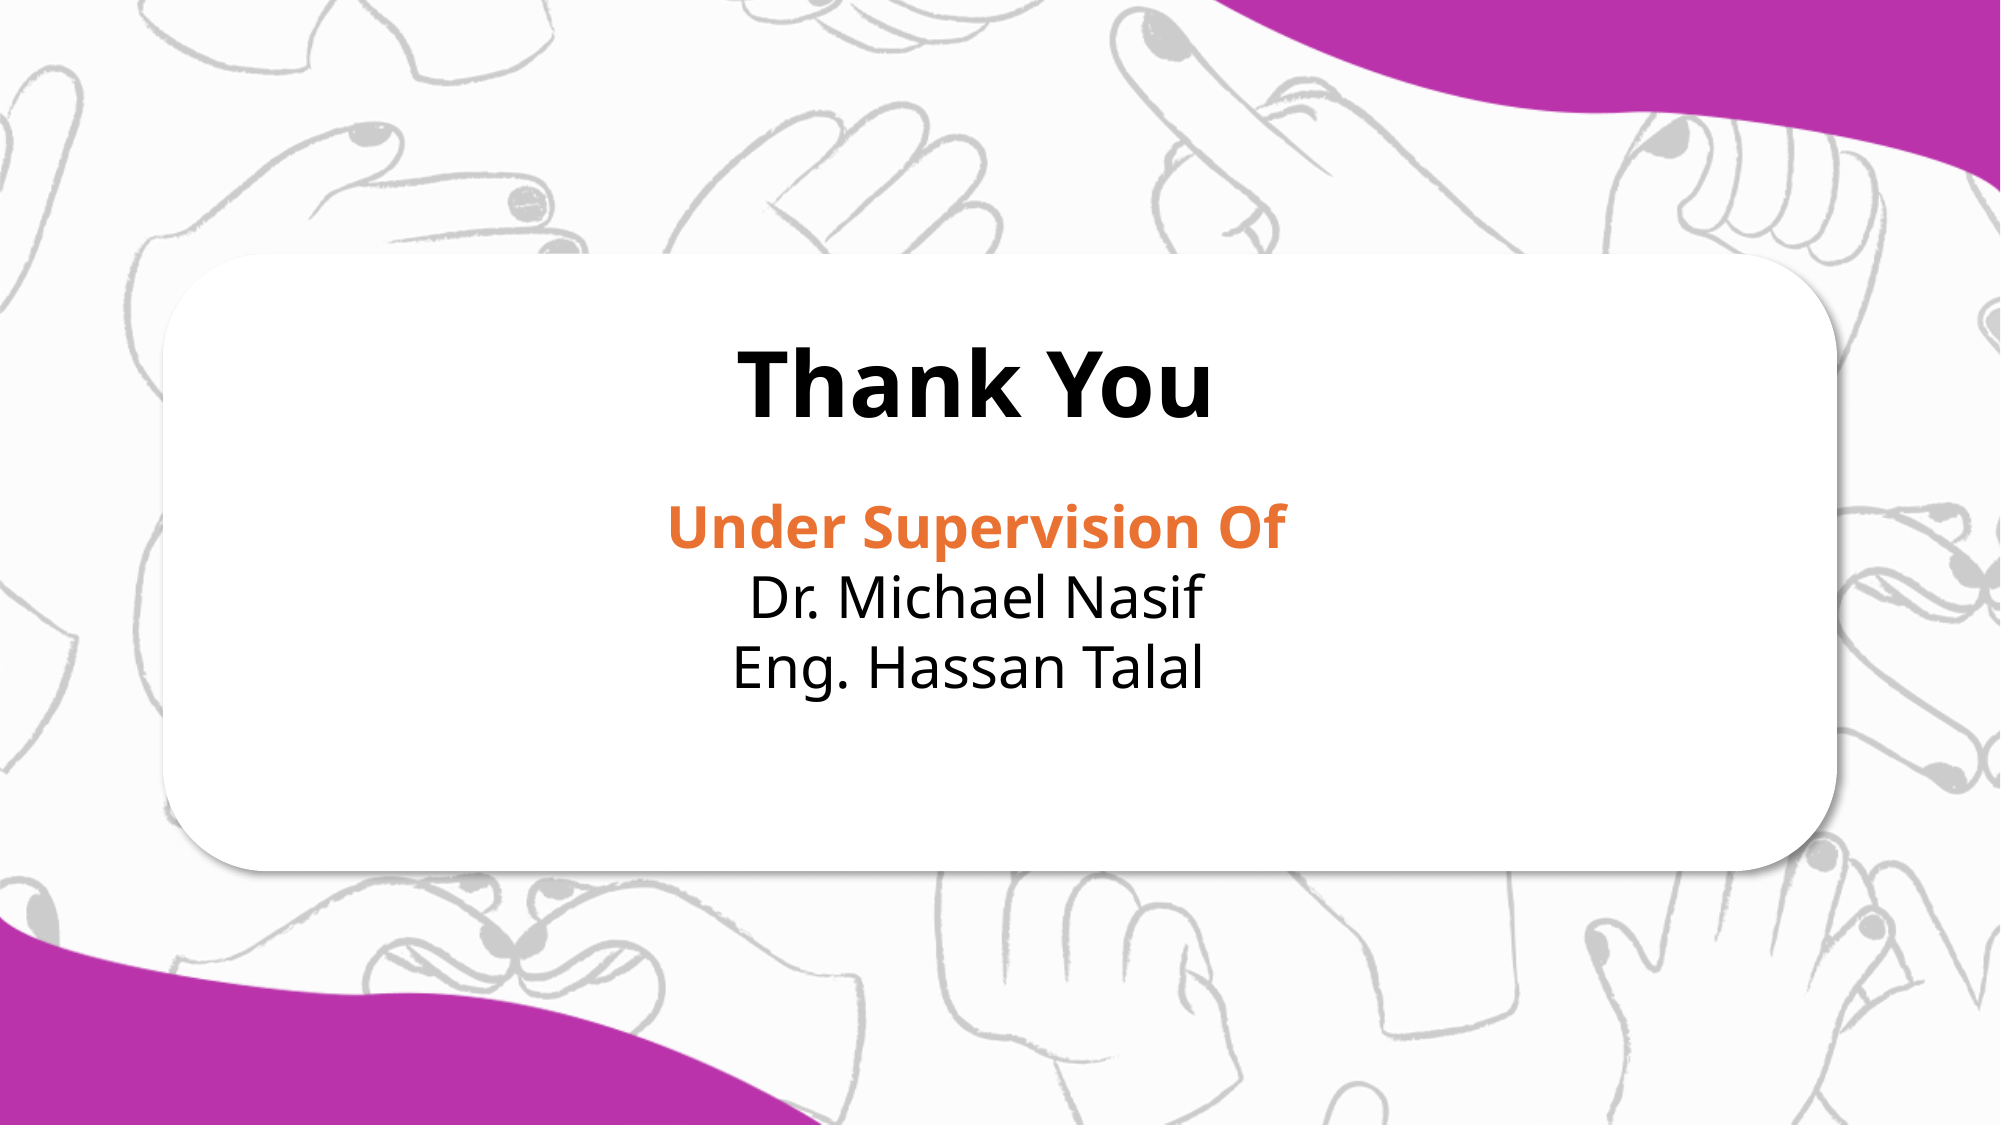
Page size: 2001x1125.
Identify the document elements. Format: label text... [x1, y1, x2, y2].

text_box Thank You [701, 318, 1251, 444]
text_box [162, 253, 1837, 872]
text_box Under Supervision Of Dr. Michael Nasif Eng. Hassan Talal [182, 483, 1771, 828]
picture [0, 0, 2001, 1125]
